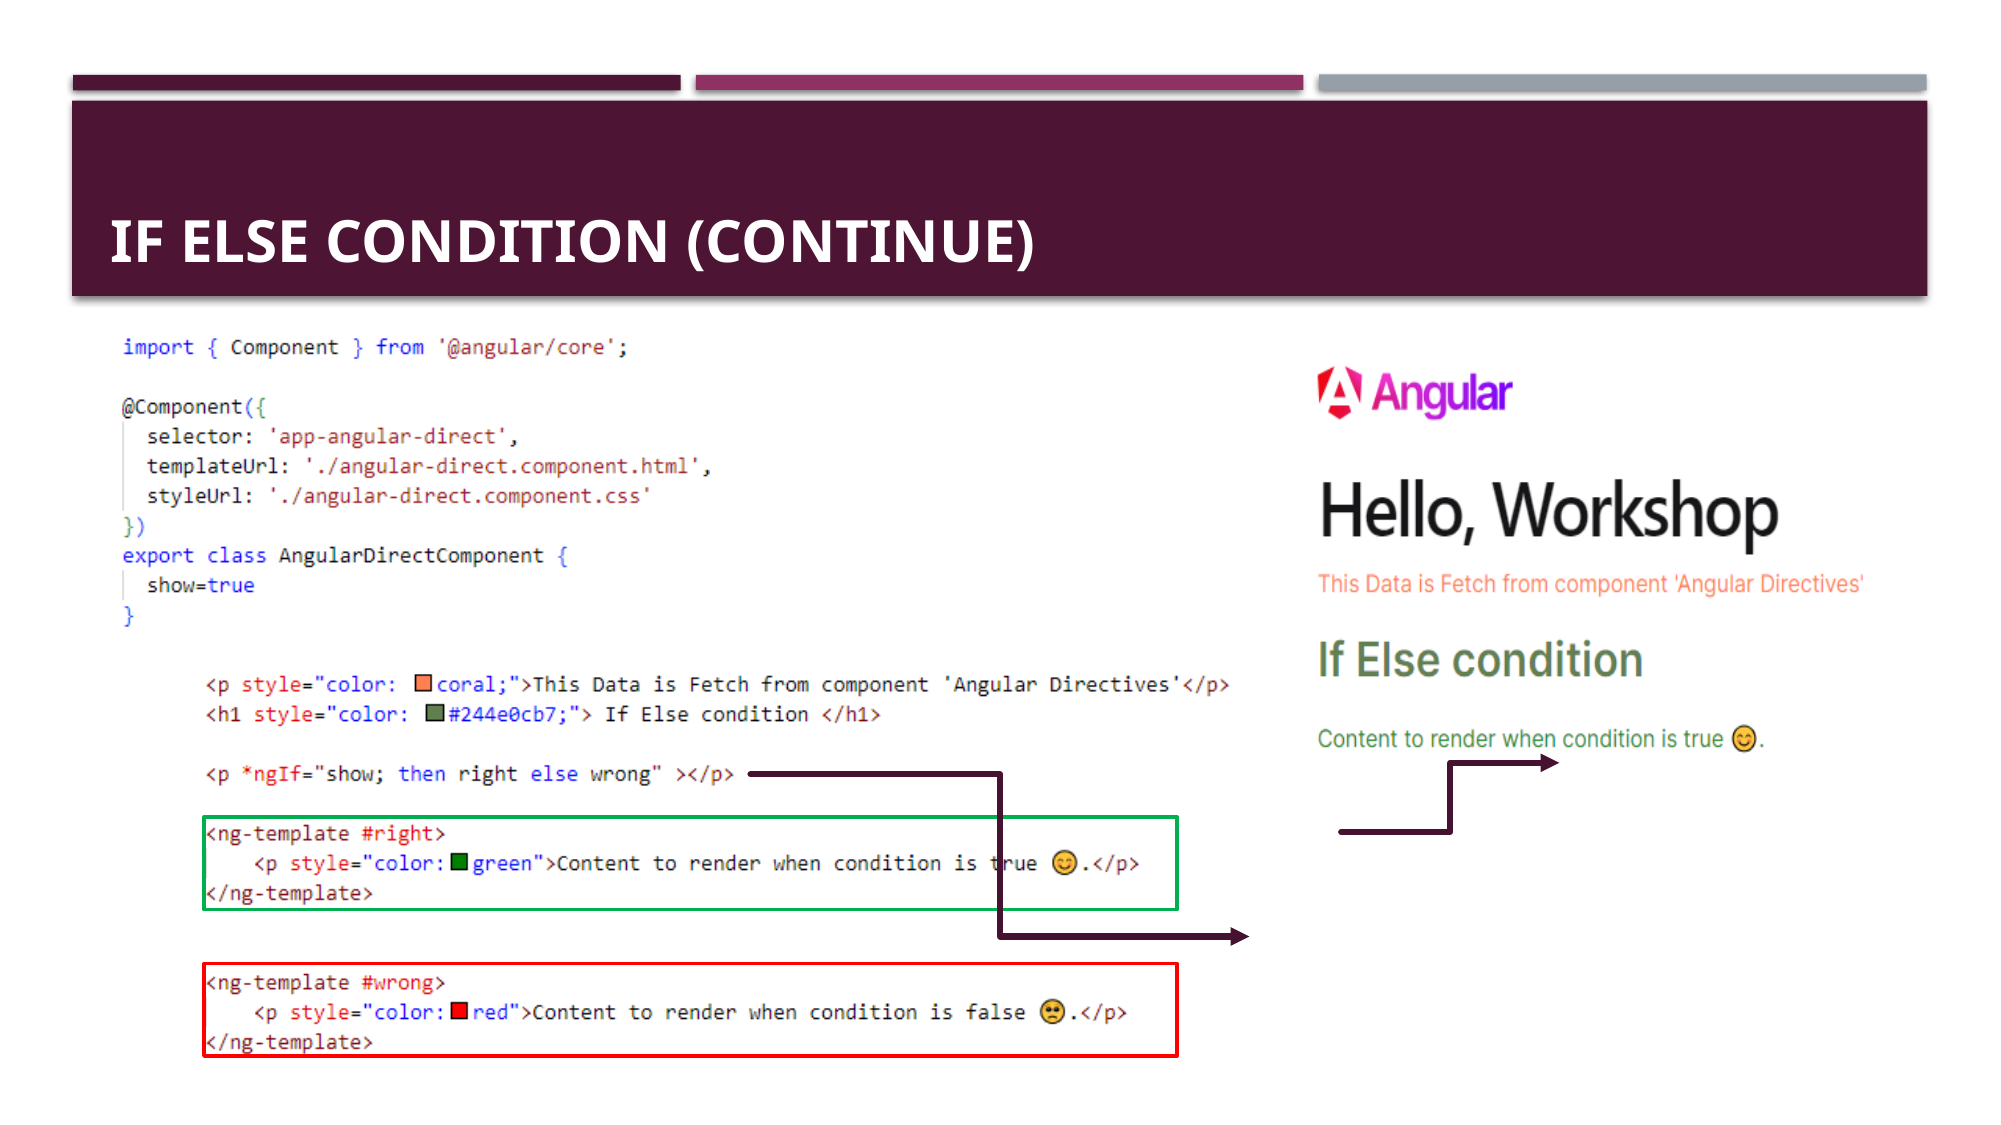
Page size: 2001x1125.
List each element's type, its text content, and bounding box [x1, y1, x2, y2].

picture [203, 662, 1235, 1065]
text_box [750, 773, 1250, 938]
picture [1290, 334, 1944, 818]
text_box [1340, 762, 1560, 833]
picture [121, 333, 710, 652]
title If else condition (Continue) [95, 115, 1905, 282]
